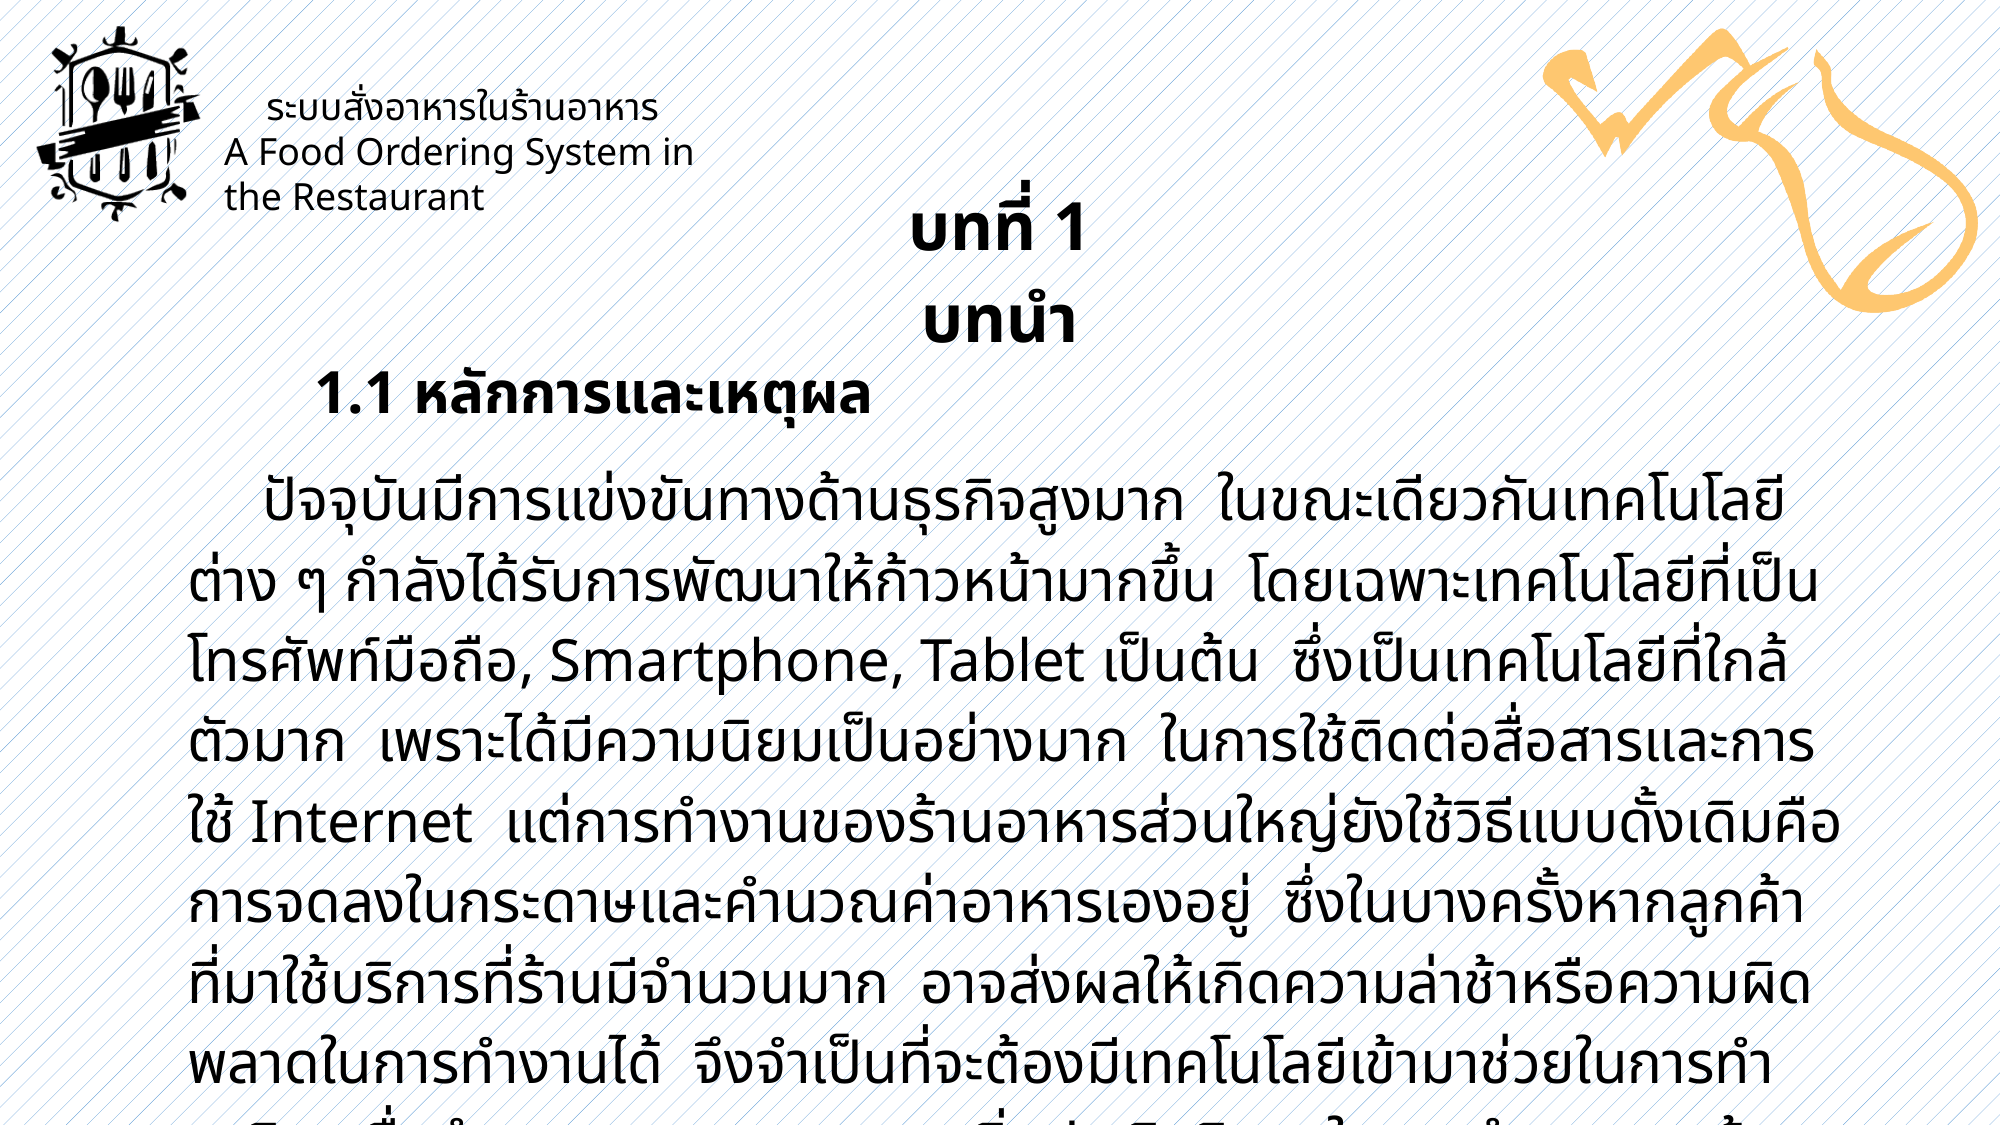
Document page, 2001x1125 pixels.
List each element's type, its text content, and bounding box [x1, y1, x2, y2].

text_box ระบบสั่งอาหารในร้านอาหาร A Food Ordering System in the Restaurant [210, 75, 717, 226]
picture [24, 26, 210, 235]
text_box บทที่ 1 บทนำ 1.1 หลักการและเหตุผล [0, 164, 2000, 433]
picture [1542, 28, 1978, 314]
text_box ปัจจุบันมีการแข่งขันทางด้านธุรกิจสูงมาก ในขณะเดียวกันเทคโนโลยีต่าง ๆ กำลังได้รับการพัฒนาให้ก้าวหน้ามากขึ้น โดยเฉพาะเทคโนโลยีที่เป็นโทรศัพท์มือถือ, Smartphone, Tablet เป็นต้น ซึ่งเป็นเทคโนโลยีที่ใกล้ตัวมาก เพราะได้มีความนิยมเป็นอย่างมาก ในการใช้ติดต่อสื่อสารและการใช้ Internet แต่การทำงานของร้านอาหารส่วนใหญ่ยังใช้วิธีแบบดั้งเดิมคือการจดลงในกระดาษและคำนวณค่าอาหารเองอยู่ ซึ่งในบางครั้งหากลูกค้าที่มาใช้บริการที่ร้านมีจำนวนมาก อาจส่งผลให้เกิดความล่าช้าหรือความผิดพลาดในการทำงานได้ จึงจำเป็นที่จะต้องมีเทคโนโลยีเข้ามาช่วยในการทำธุรกิจ เพื่ออำนวยความสะดวกและเพิ่มประสิทธิภาพในการทำงานของร้านอาหารให้มากขึ้น และเพื่อให้เกิดความถูกต้องสูงสุดในการทำงาน [172, 444, 1865, 1125]
